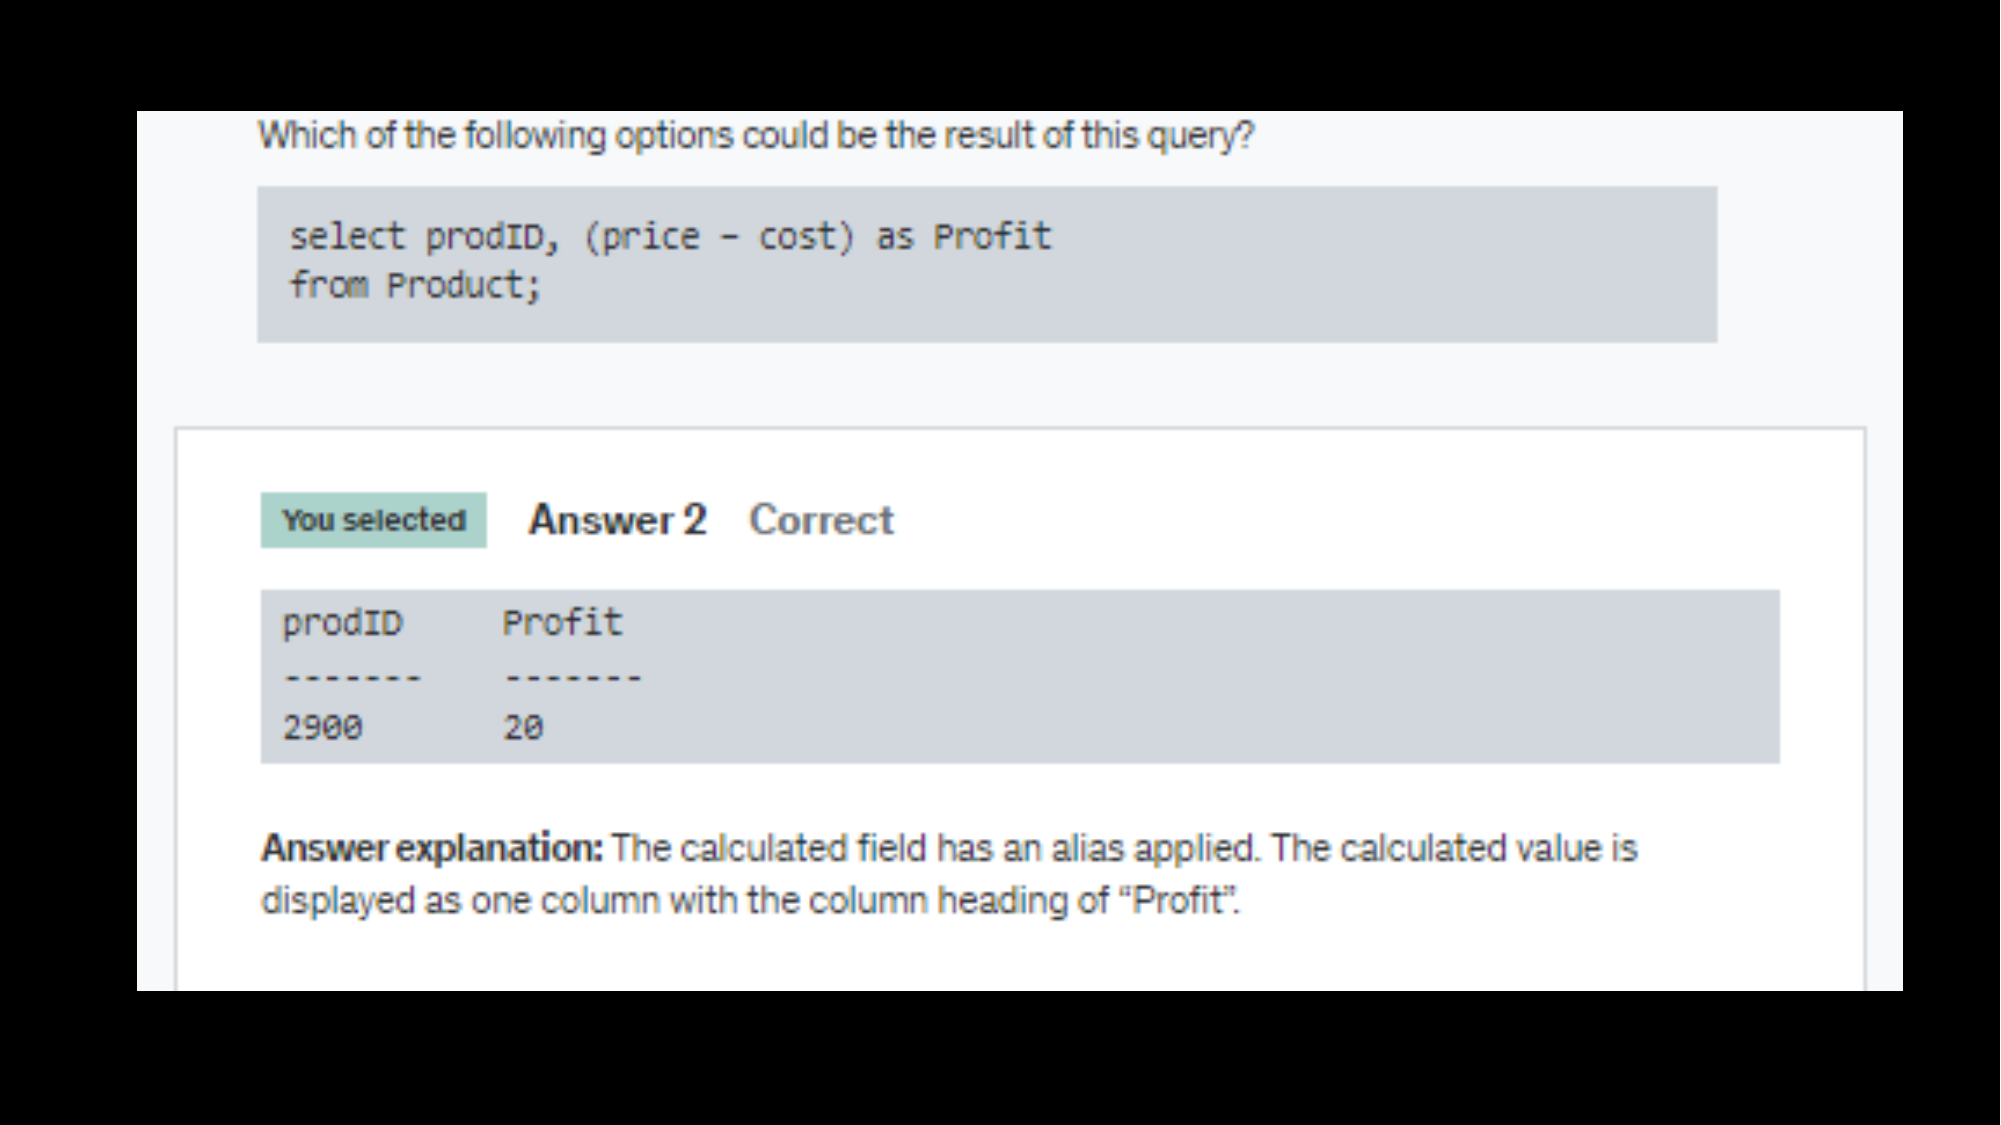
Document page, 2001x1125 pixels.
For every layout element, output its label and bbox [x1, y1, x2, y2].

picture [137, 111, 1903, 991]
